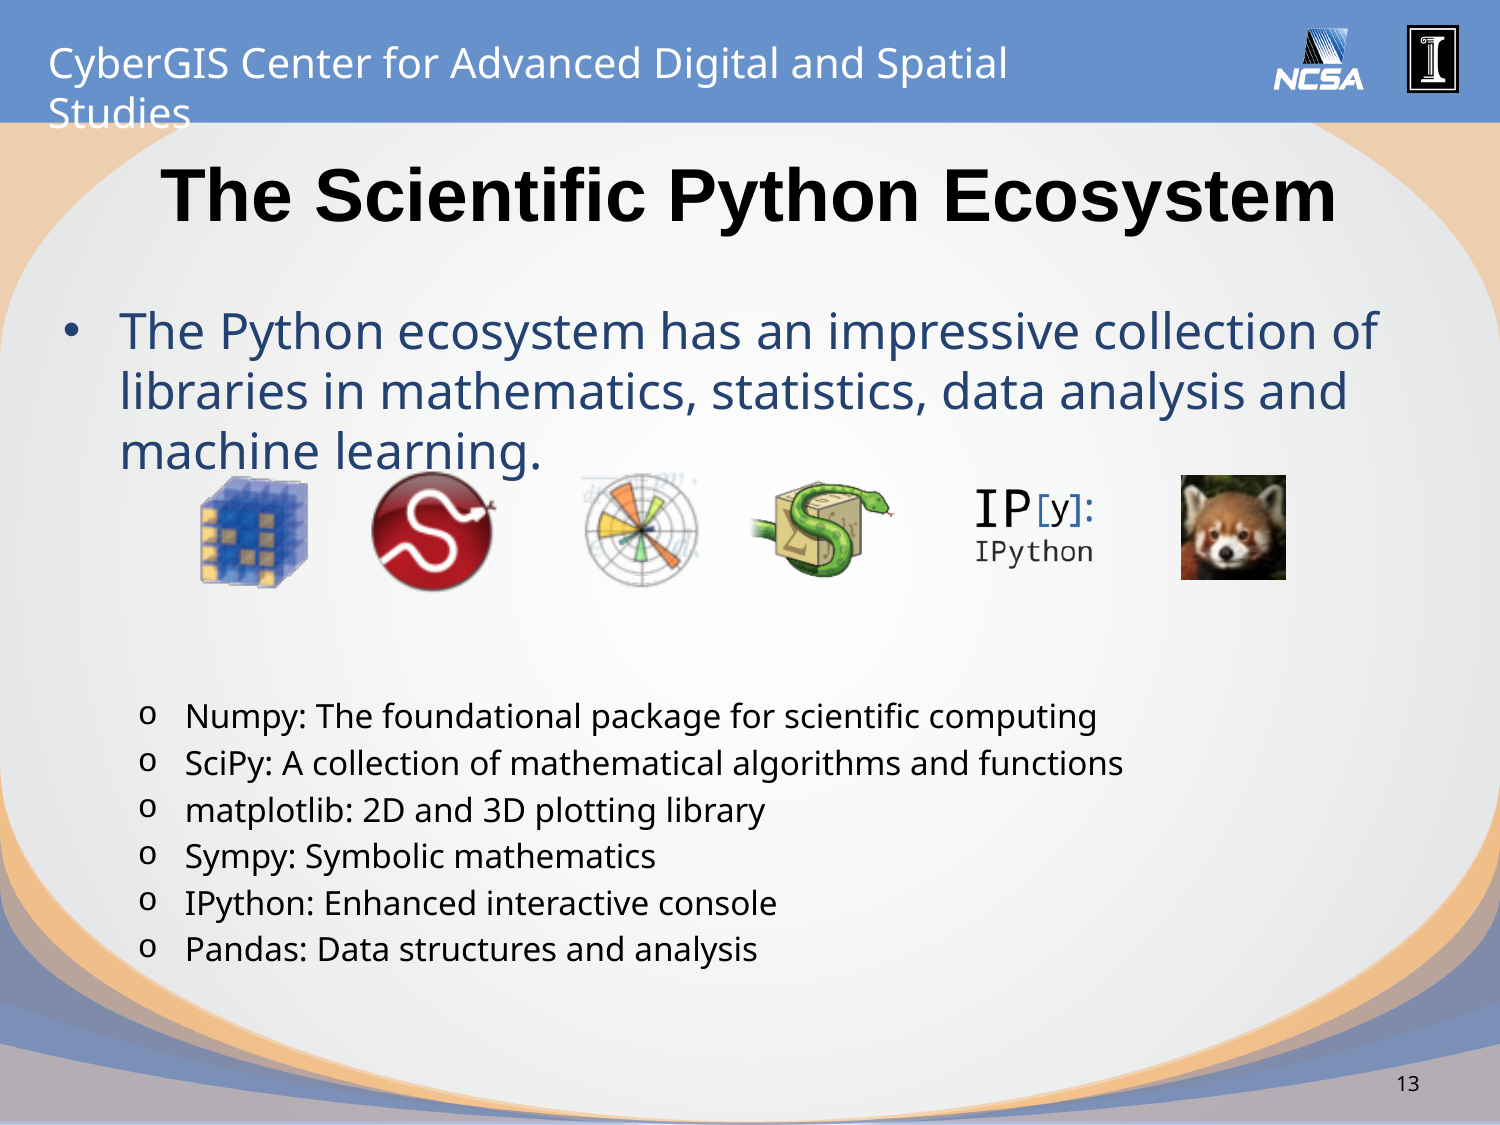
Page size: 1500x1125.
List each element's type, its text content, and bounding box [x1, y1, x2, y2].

slide_number 13 [1391, 1042, 1478, 1103]
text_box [197, 451, 1287, 606]
list The Python ecosystem has an impressive collection of libraries in mathematics, statistics, data analysis and machine learning. Numpy: The foundational package for scientific computing SciPy: A collection of mathematical algorithms and functions matplotlib: 2D and 3D plotting library Sympy: Symbolic mathematics IPython: Enhanced interactive console Pandas: Data structures and analysis [47, 291, 1473, 1080]
picture [0, 0, 1500, 1125]
title The Scientific Python Ecosystem [75, 134, 1425, 245]
